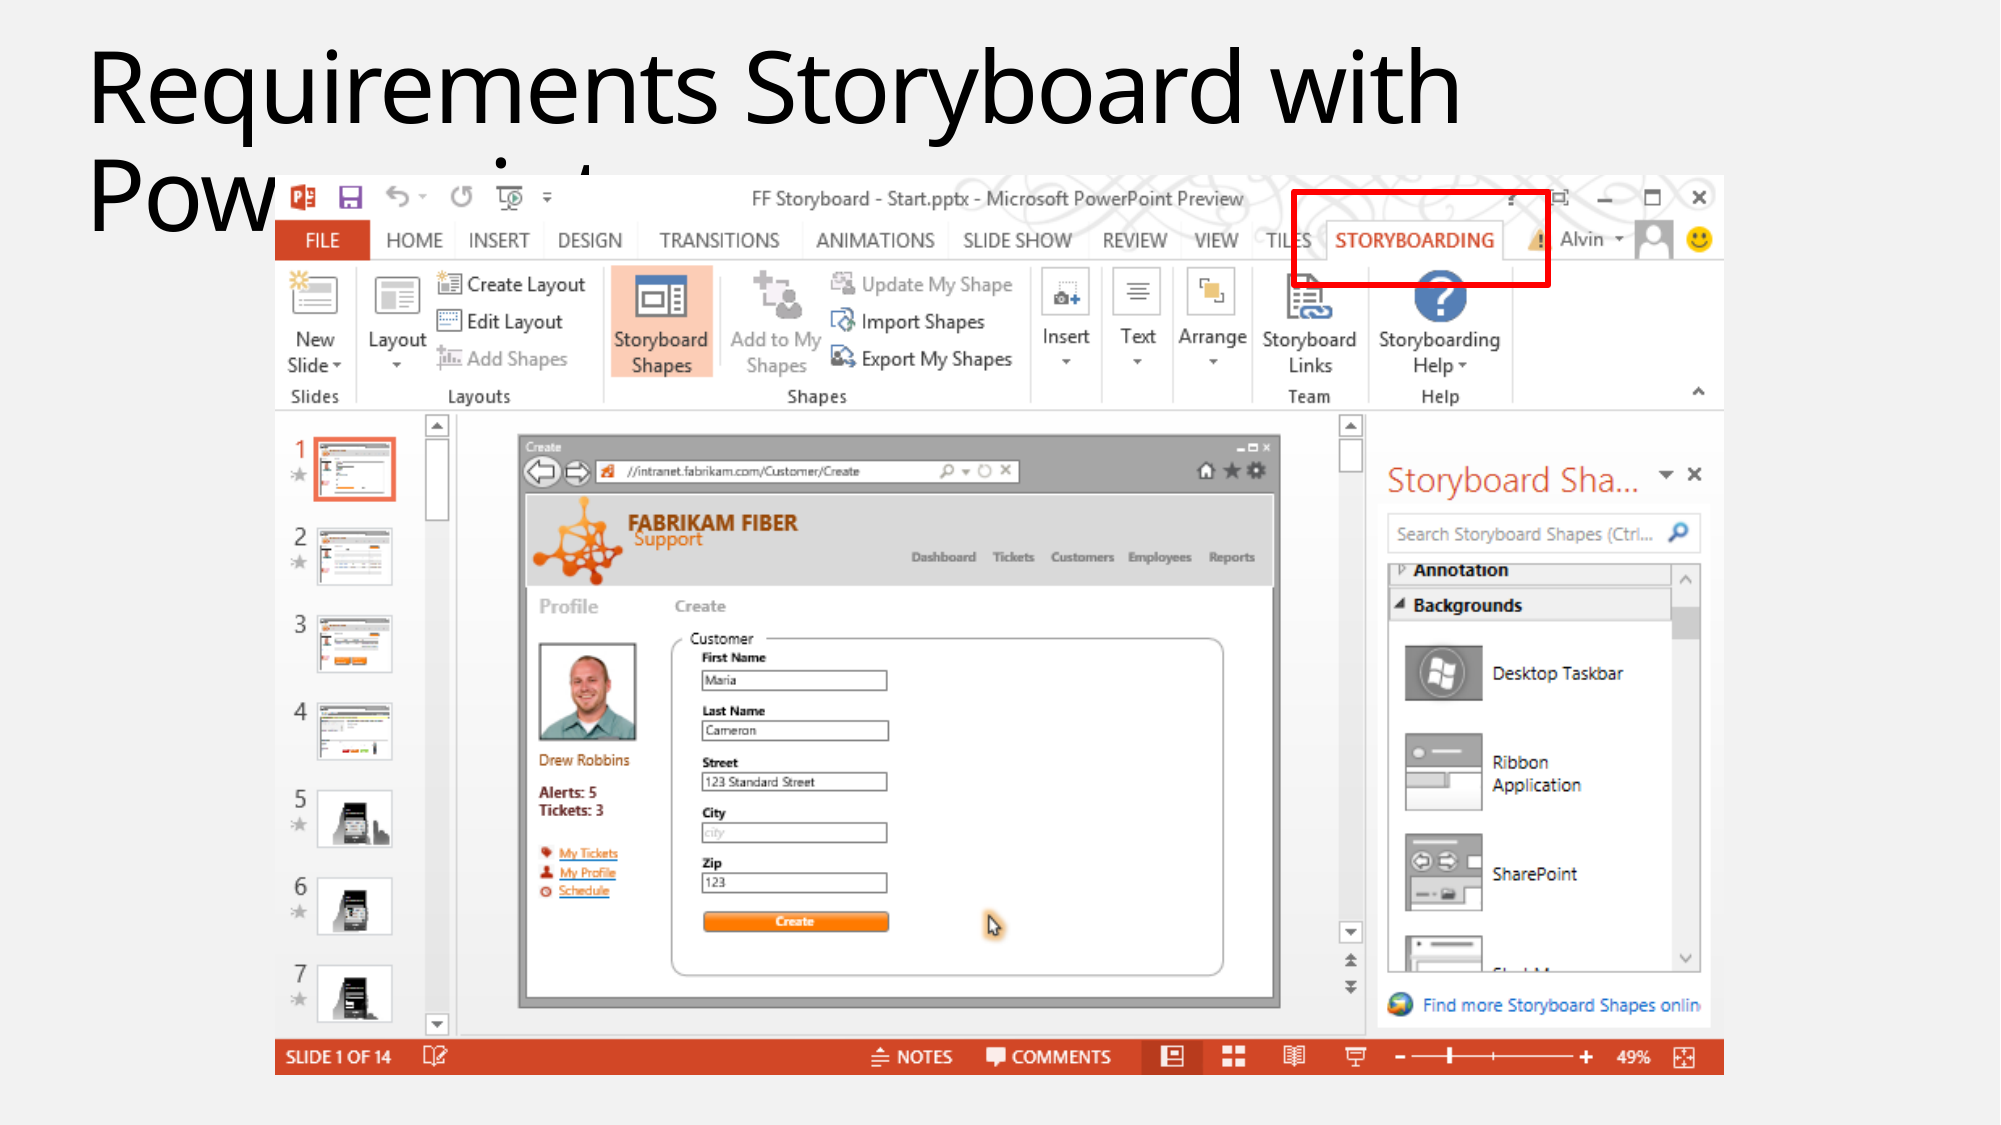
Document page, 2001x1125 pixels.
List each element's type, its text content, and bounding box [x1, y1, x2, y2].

title Requirements Storyboard with Powerpoint [85, 37, 1915, 147]
picture [275, 175, 1725, 1075]
